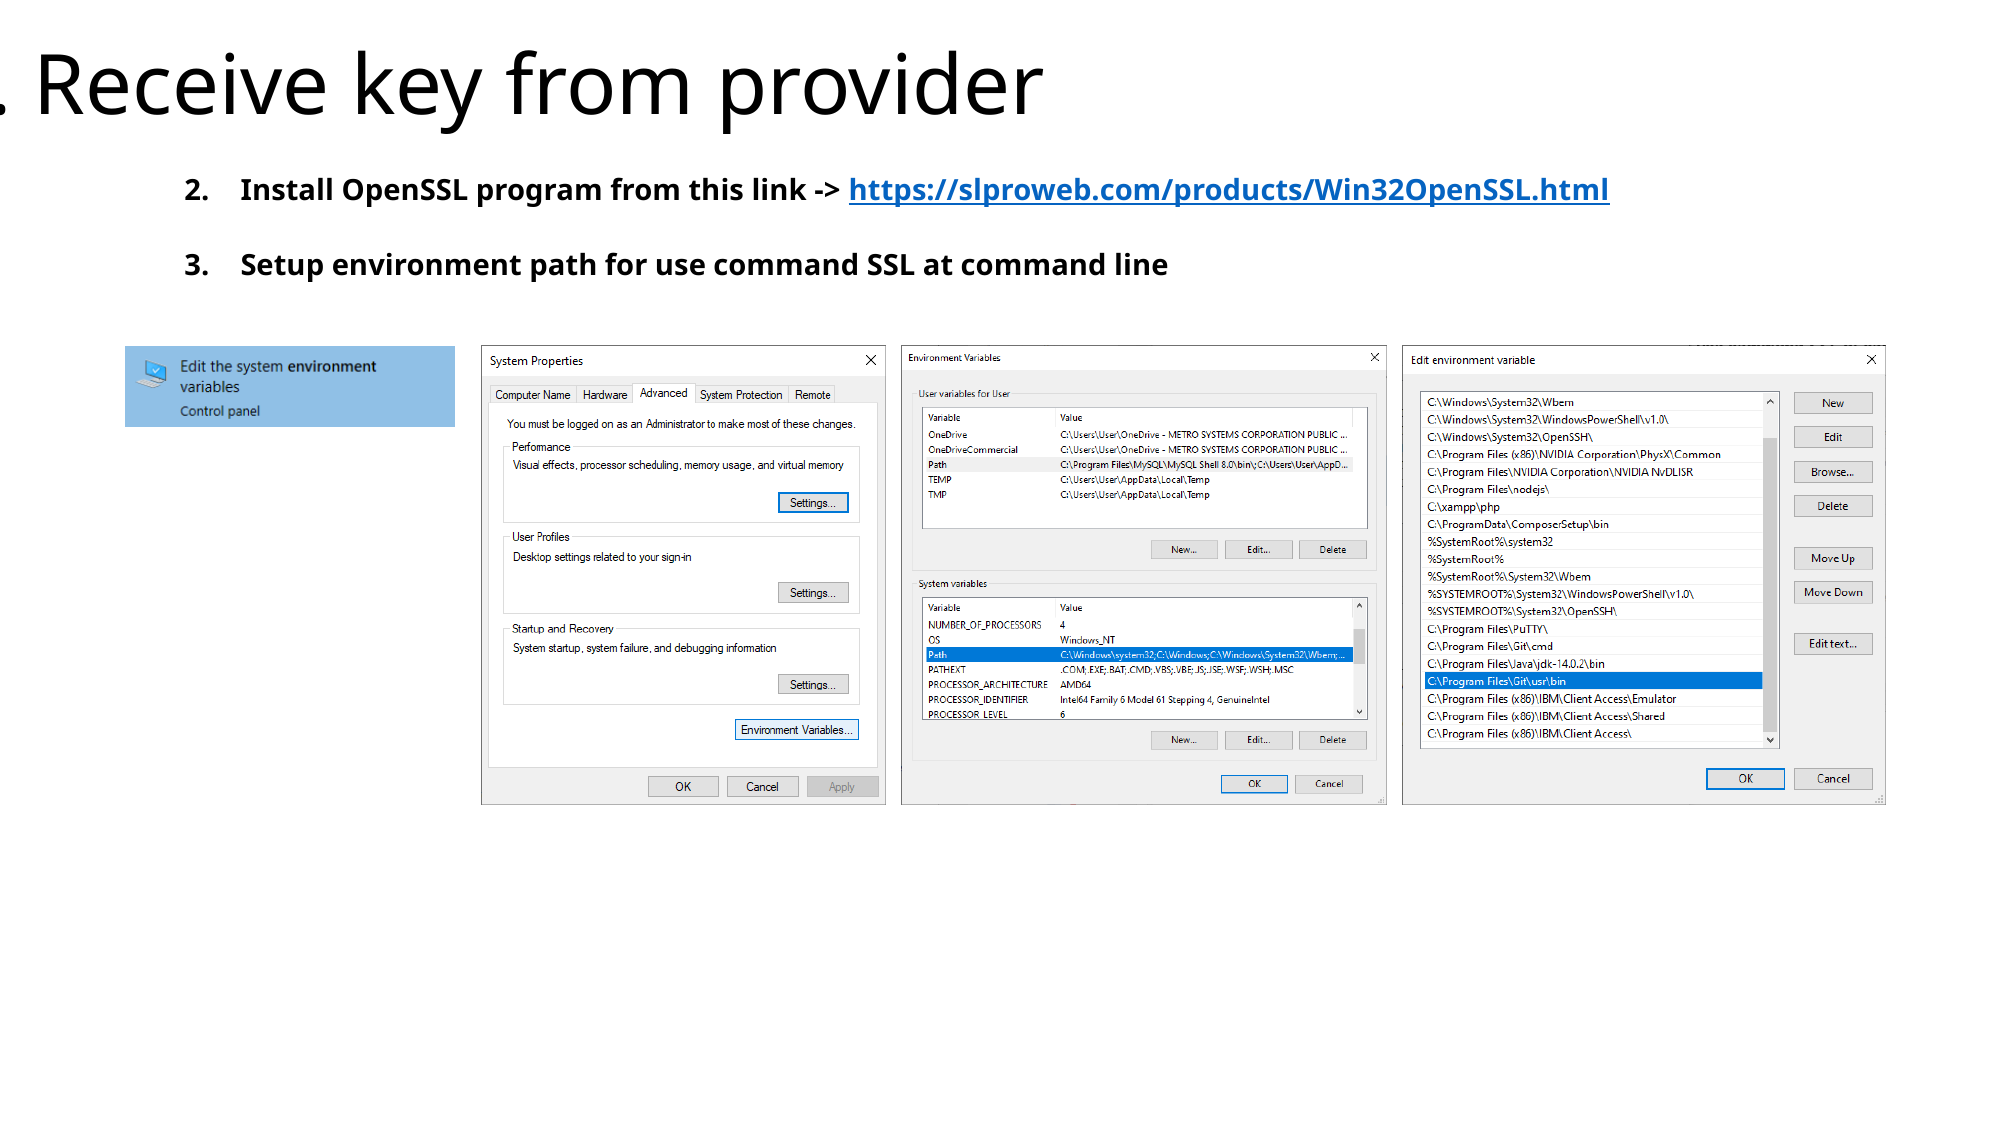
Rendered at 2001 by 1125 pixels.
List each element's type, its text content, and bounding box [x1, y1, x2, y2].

text_box 2. Receive key from provider [0, 23, 1062, 139]
picture [481, 345, 886, 805]
text_box Install OpenSSL program from this link -> https://slproweb.com/products/Win32OpenSSL.html Setup environment path for use command SSL at command line [169, 164, 1772, 359]
picture [901, 345, 1387, 805]
picture [125, 346, 455, 427]
picture [1402, 345, 1886, 805]
